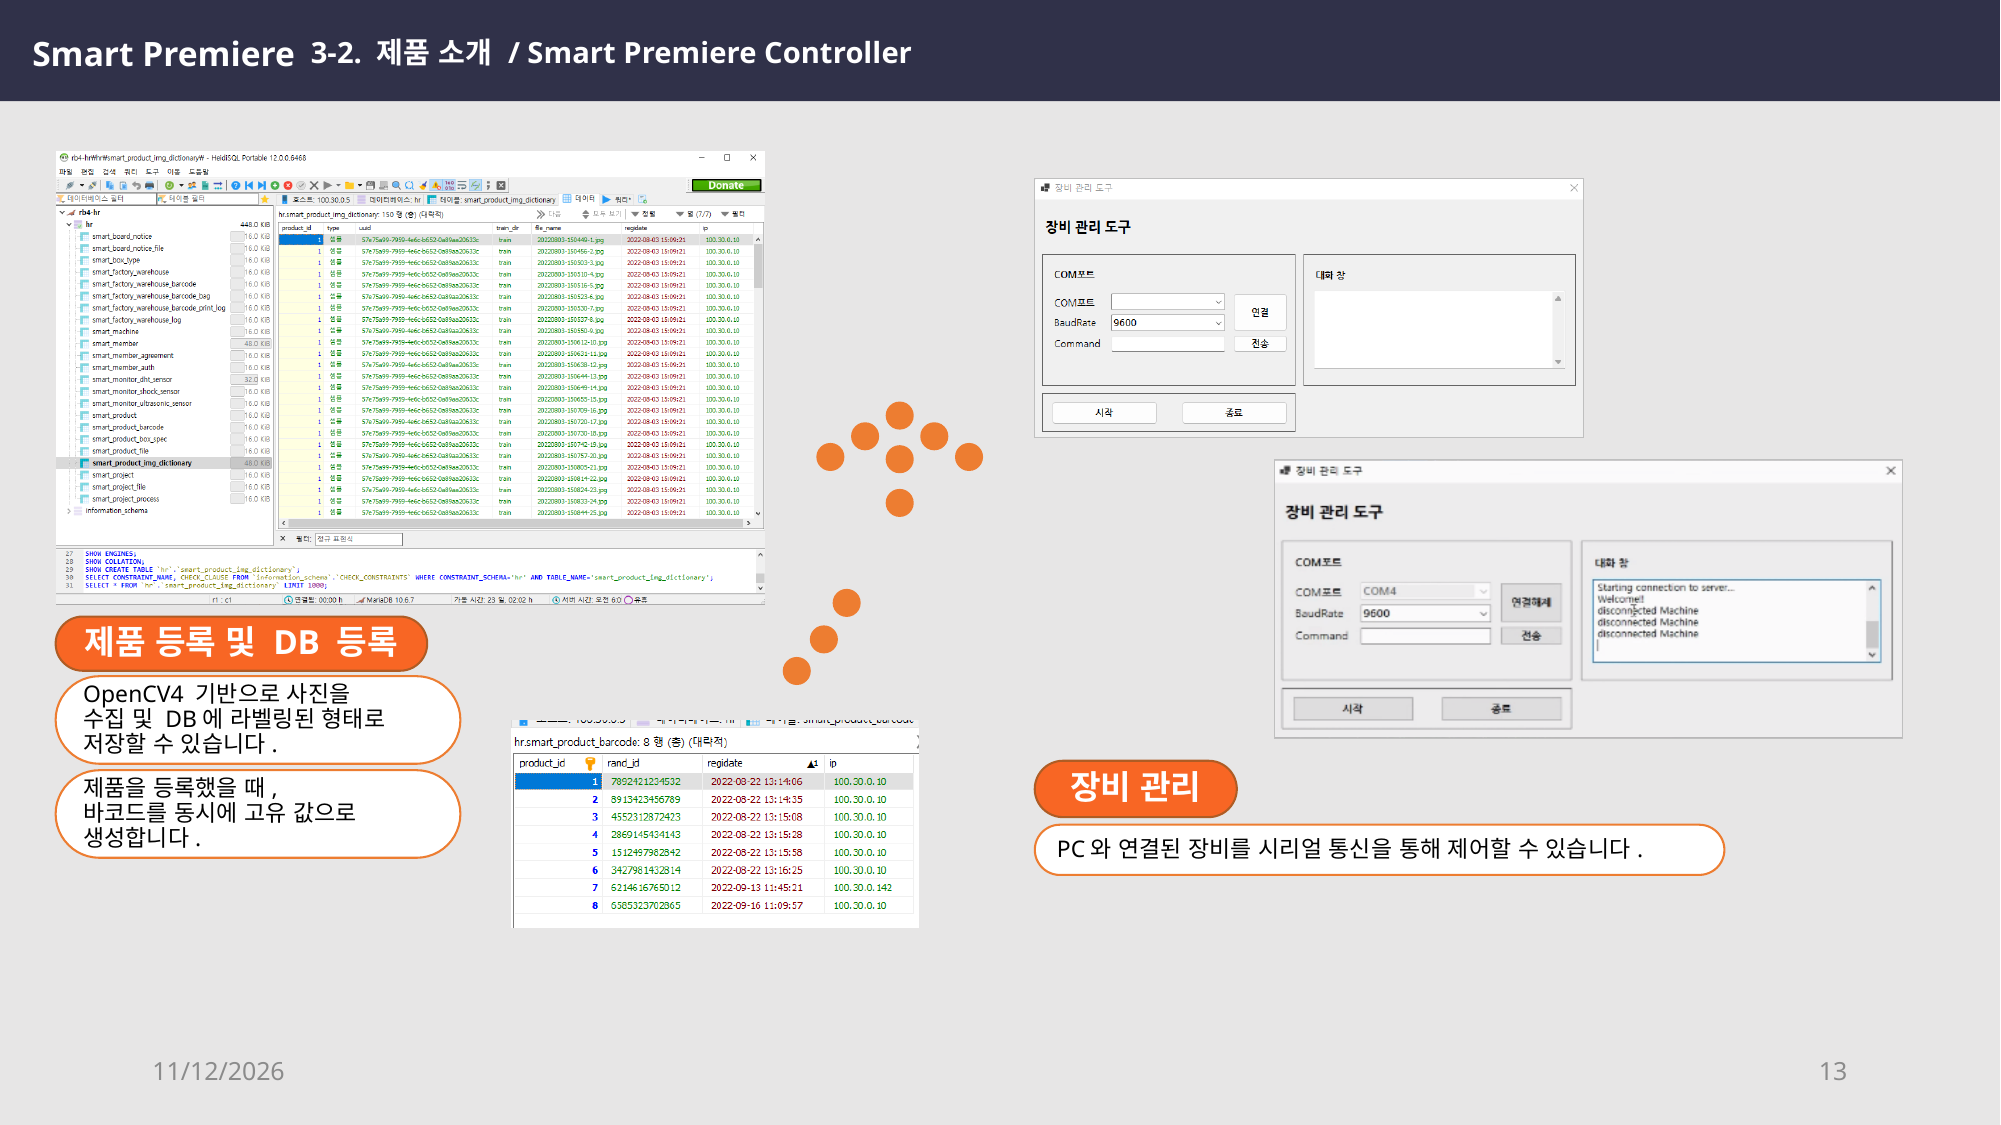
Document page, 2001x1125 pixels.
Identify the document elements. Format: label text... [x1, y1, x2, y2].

picture [56, 151, 765, 605]
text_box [817, 402, 983, 516]
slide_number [137, 1042, 588, 1103]
text_box Smart Premiere [17, 25, 296, 87]
text_box 제품을 등록했을 때, 바코드를 동시에 고유 값으로 생성합니다. [54, 769, 462, 859]
picture [1274, 459, 1903, 739]
text_box [0, 0, 2000, 102]
picture [1034, 178, 1584, 438]
text_box PC와 연결된 장비를 시리얼 통신을 통해 제어할 수 있습니다. [1033, 823, 1726, 876]
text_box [783, 589, 860, 685]
text_box 제품 등록 및 DB 등록 [54, 615, 429, 672]
picture [511, 720, 919, 928]
slide_number 13 [1412, 1042, 1863, 1103]
text_box OpenCV4 기반으로 사진을 수집 및 DB에 라벨링된 형태로 저장할 수 있습니다. [54, 675, 462, 765]
text_box 3-2. 제품 소개 / Smart Premiere Controller [296, 20, 2000, 87]
text_box 장비 관리 [1033, 759, 1238, 819]
